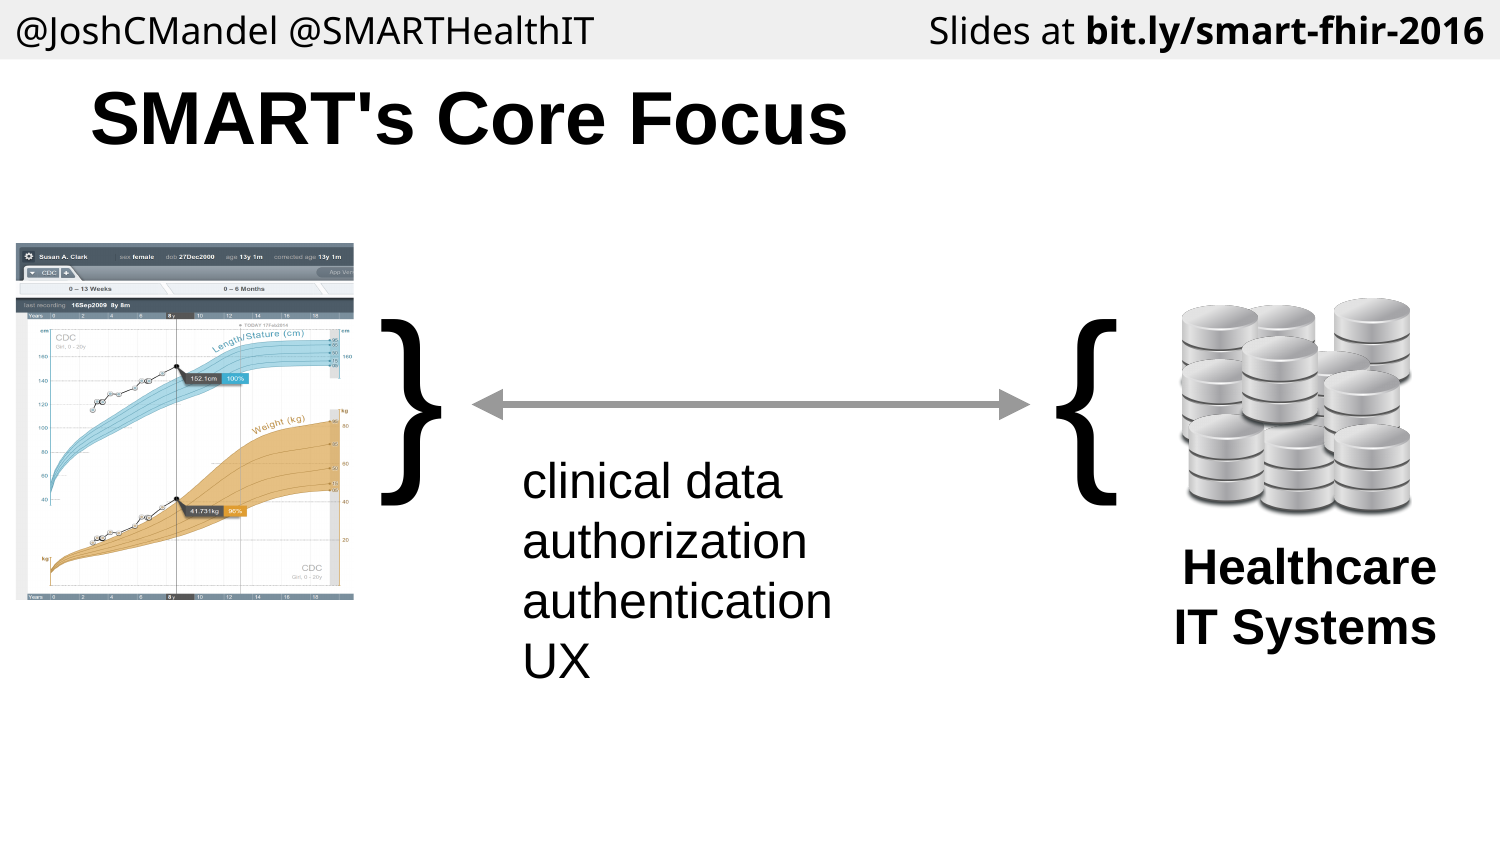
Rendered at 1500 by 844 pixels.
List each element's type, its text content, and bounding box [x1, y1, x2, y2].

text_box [0, 0, 1500, 60]
text_box { [1038, 249, 1152, 390]
text_box clinical data authorization authentication UX [507, 433, 953, 542]
text_box } [363, 249, 477, 390]
picture [15, 243, 354, 601]
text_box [1177, 298, 1415, 519]
title SMART's Core Focus [75, 69, 1425, 175]
text_box Healthcare IT Systems [847, 519, 1453, 657]
picture [1237, 336, 1323, 432]
